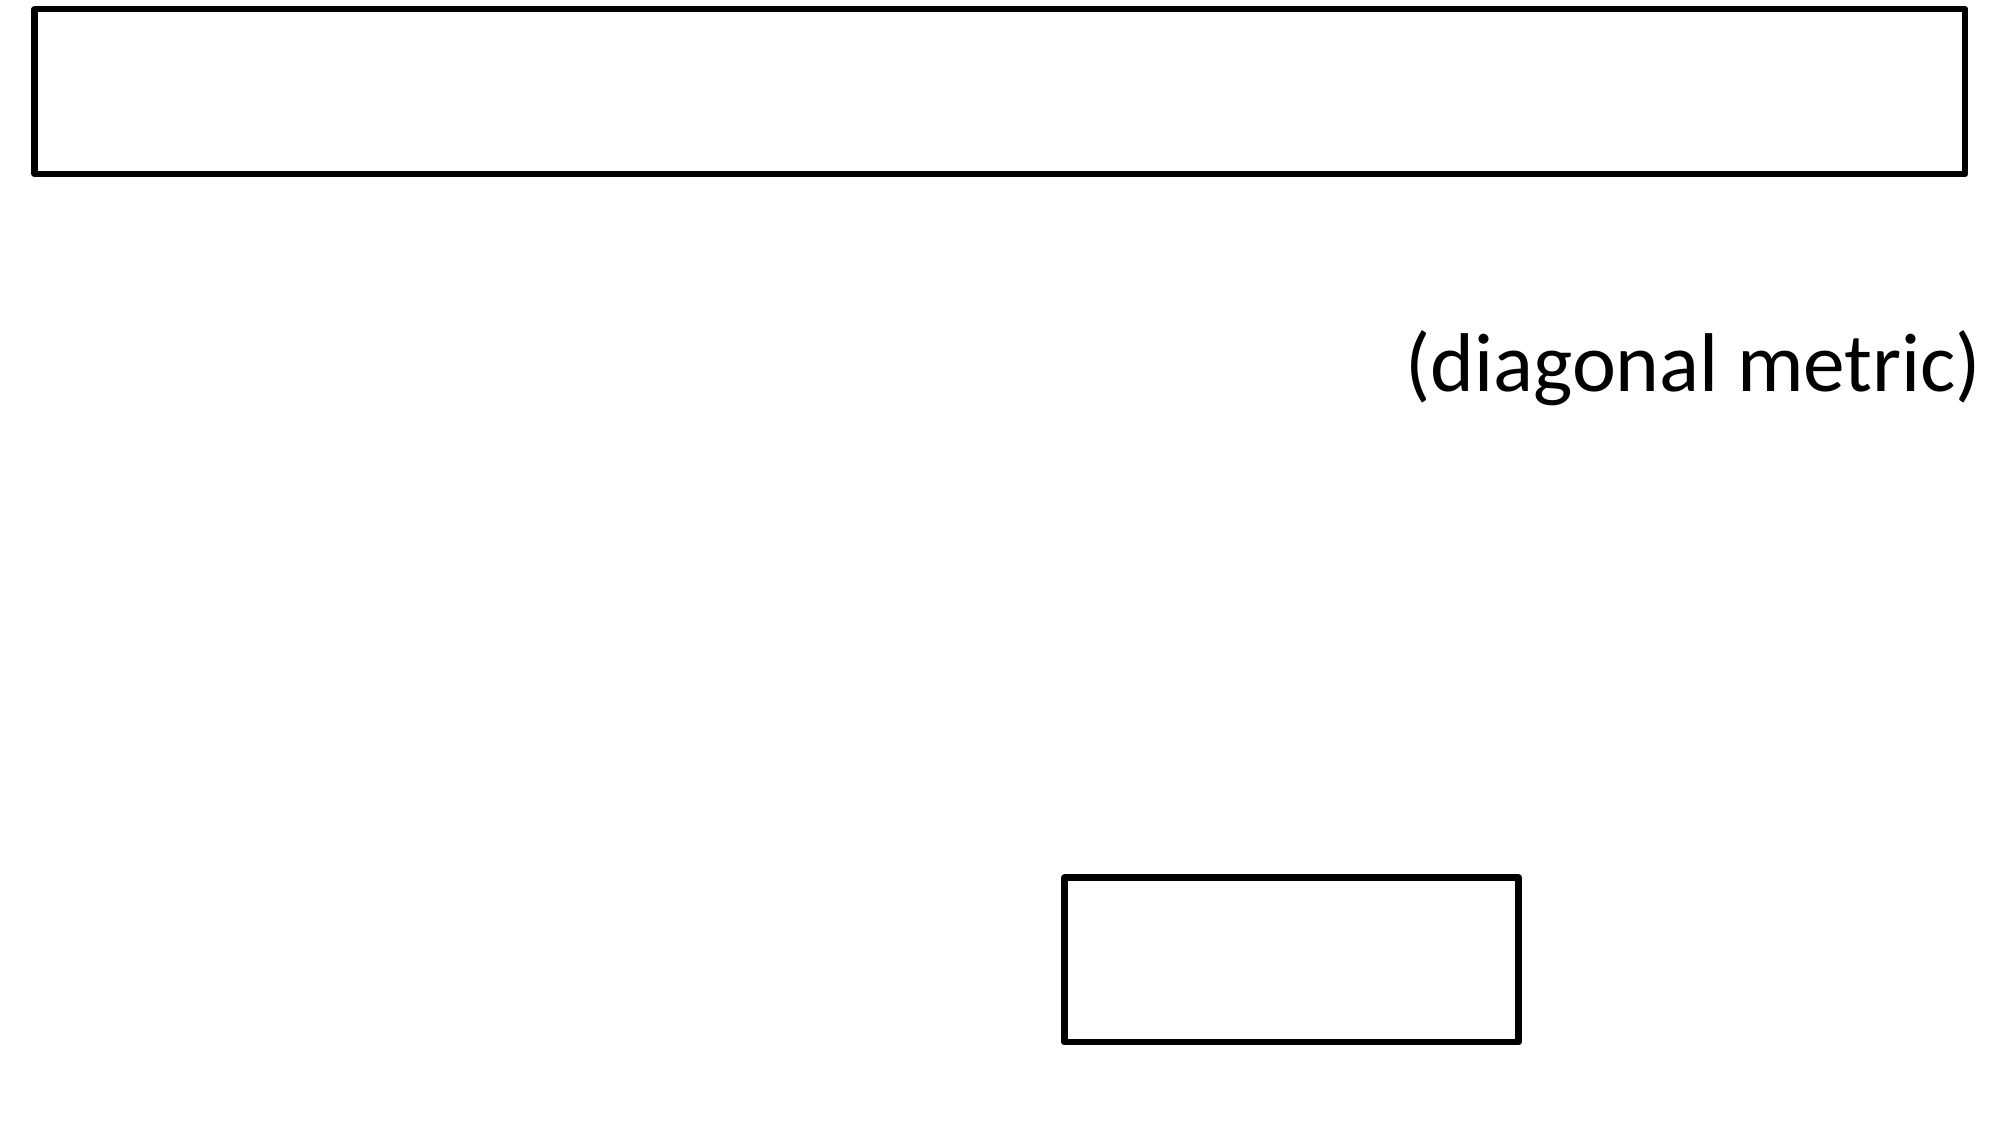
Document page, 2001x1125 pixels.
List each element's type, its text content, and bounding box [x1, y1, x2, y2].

text_box (diagonal metric) [1391, 300, 1997, 416]
